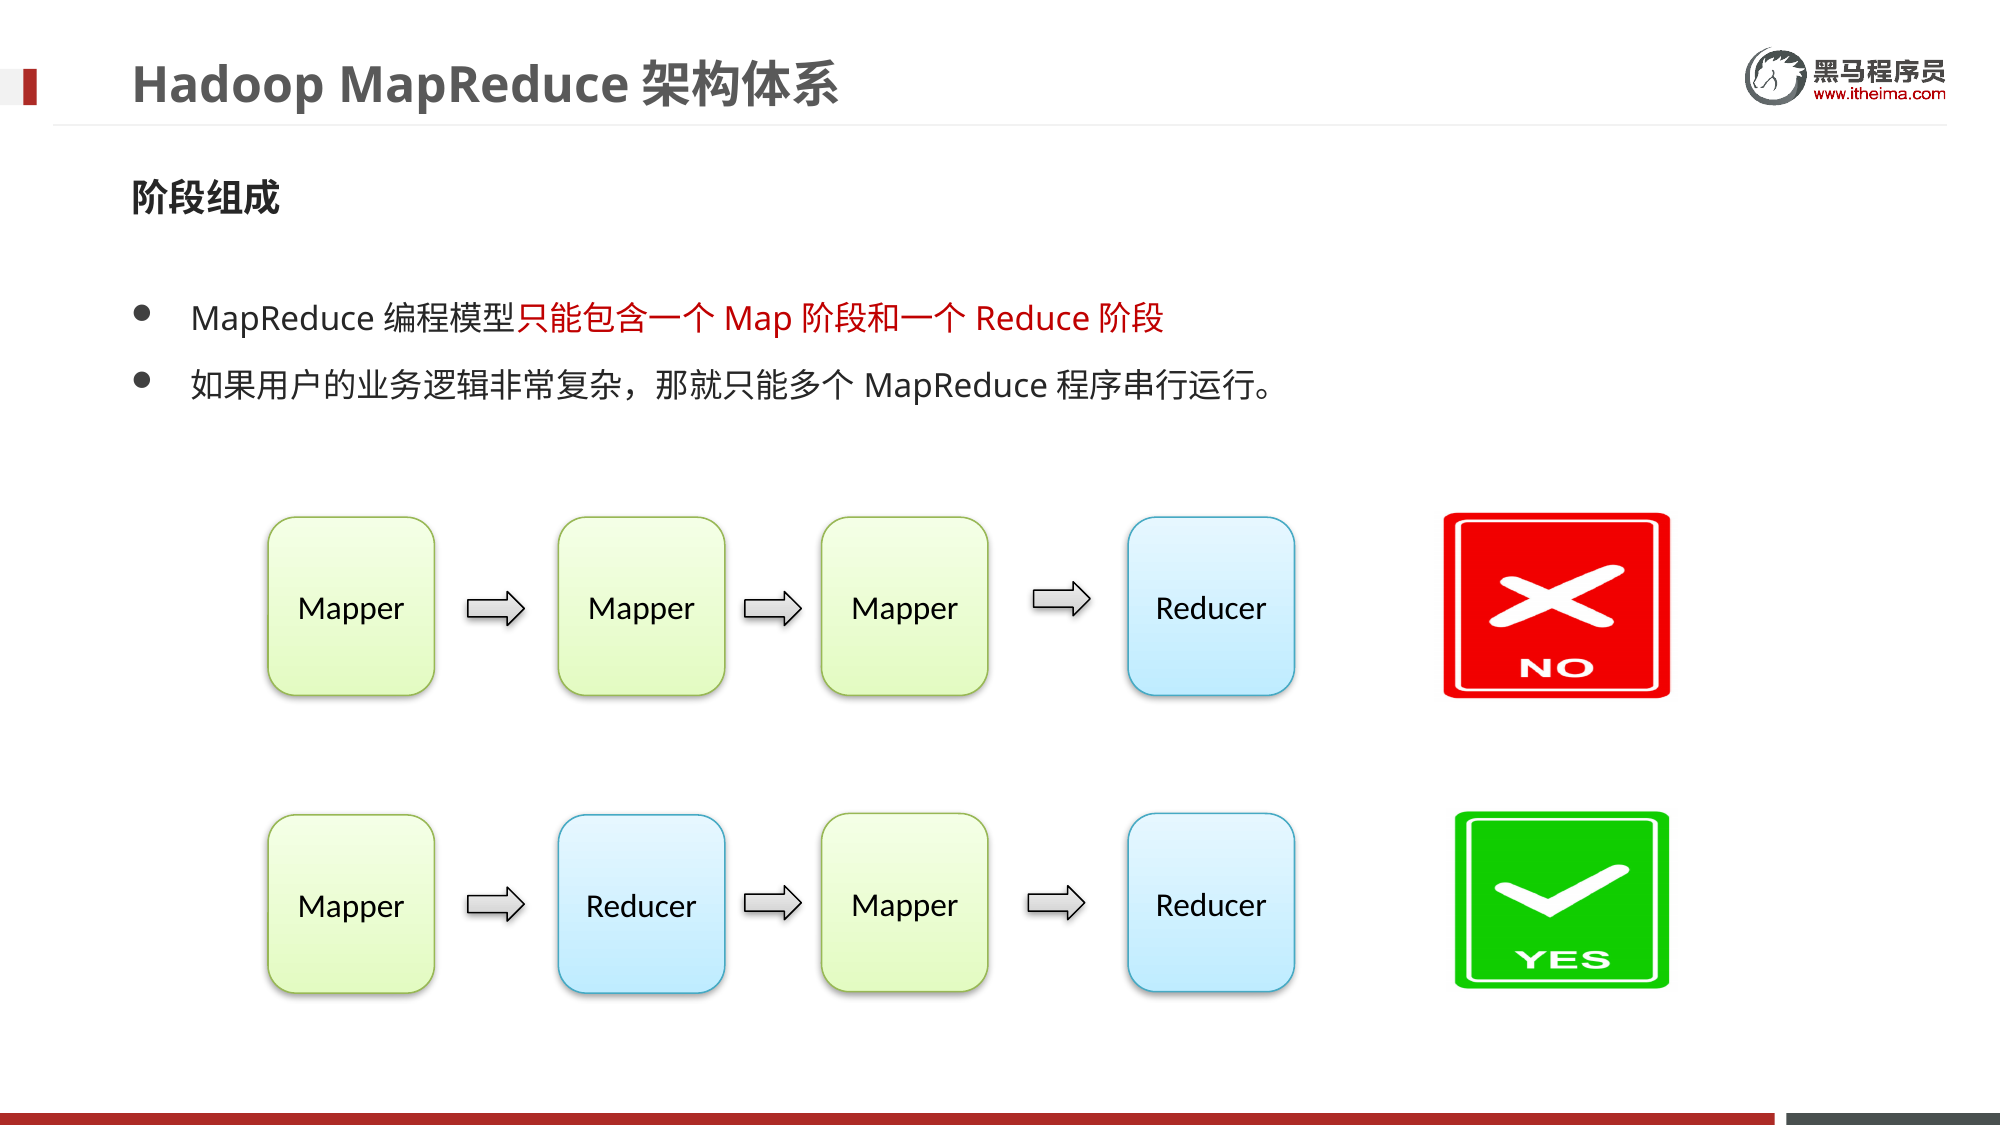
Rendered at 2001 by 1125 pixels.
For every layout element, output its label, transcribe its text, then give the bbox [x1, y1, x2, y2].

text_box Reducer [1127, 516, 1296, 697]
text_box [467, 886, 525, 922]
text_box [744, 590, 802, 627]
text_box Mapper [267, 814, 436, 994]
text_box Mapper [267, 516, 436, 697]
text_box Reducer [1127, 812, 1296, 993]
title Hadoop MapReduce架构体系 [116, 40, 1556, 125]
picture [1744, 46, 1946, 106]
text_box [467, 590, 525, 627]
text_box [1032, 581, 1091, 617]
list MapReduce编程模型只能包含一个Map阶段和一个Reduce阶段 如果用户的业务逻辑非常复杂，那就只能多个MapReduce程序串行运行。 [116, 270, 1880, 963]
list 阶段组成 [116, 154, 1880, 239]
picture [1434, 510, 1678, 703]
text_box Reducer [557, 814, 726, 994]
text_box [1027, 884, 1086, 921]
picture [1445, 807, 1678, 992]
text_box Mapper [557, 516, 726, 697]
text_box Mapper [820, 812, 989, 993]
text_box Mapper [820, 516, 989, 697]
text_box [744, 884, 802, 921]
